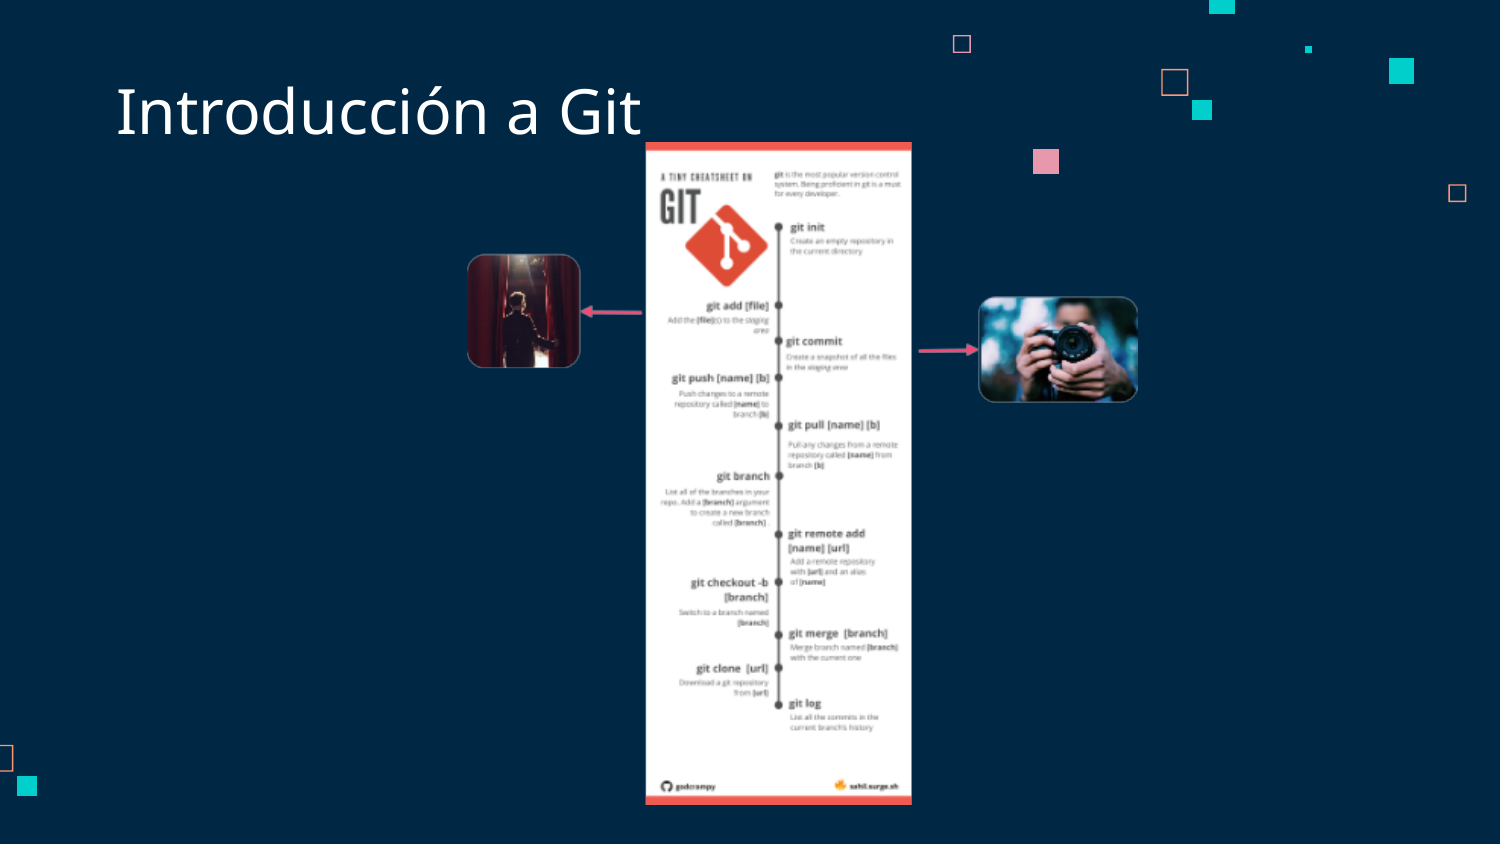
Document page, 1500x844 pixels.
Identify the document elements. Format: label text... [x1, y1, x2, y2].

picture [466, 141, 1138, 806]
title Introducción a Git [101, 67, 878, 163]
